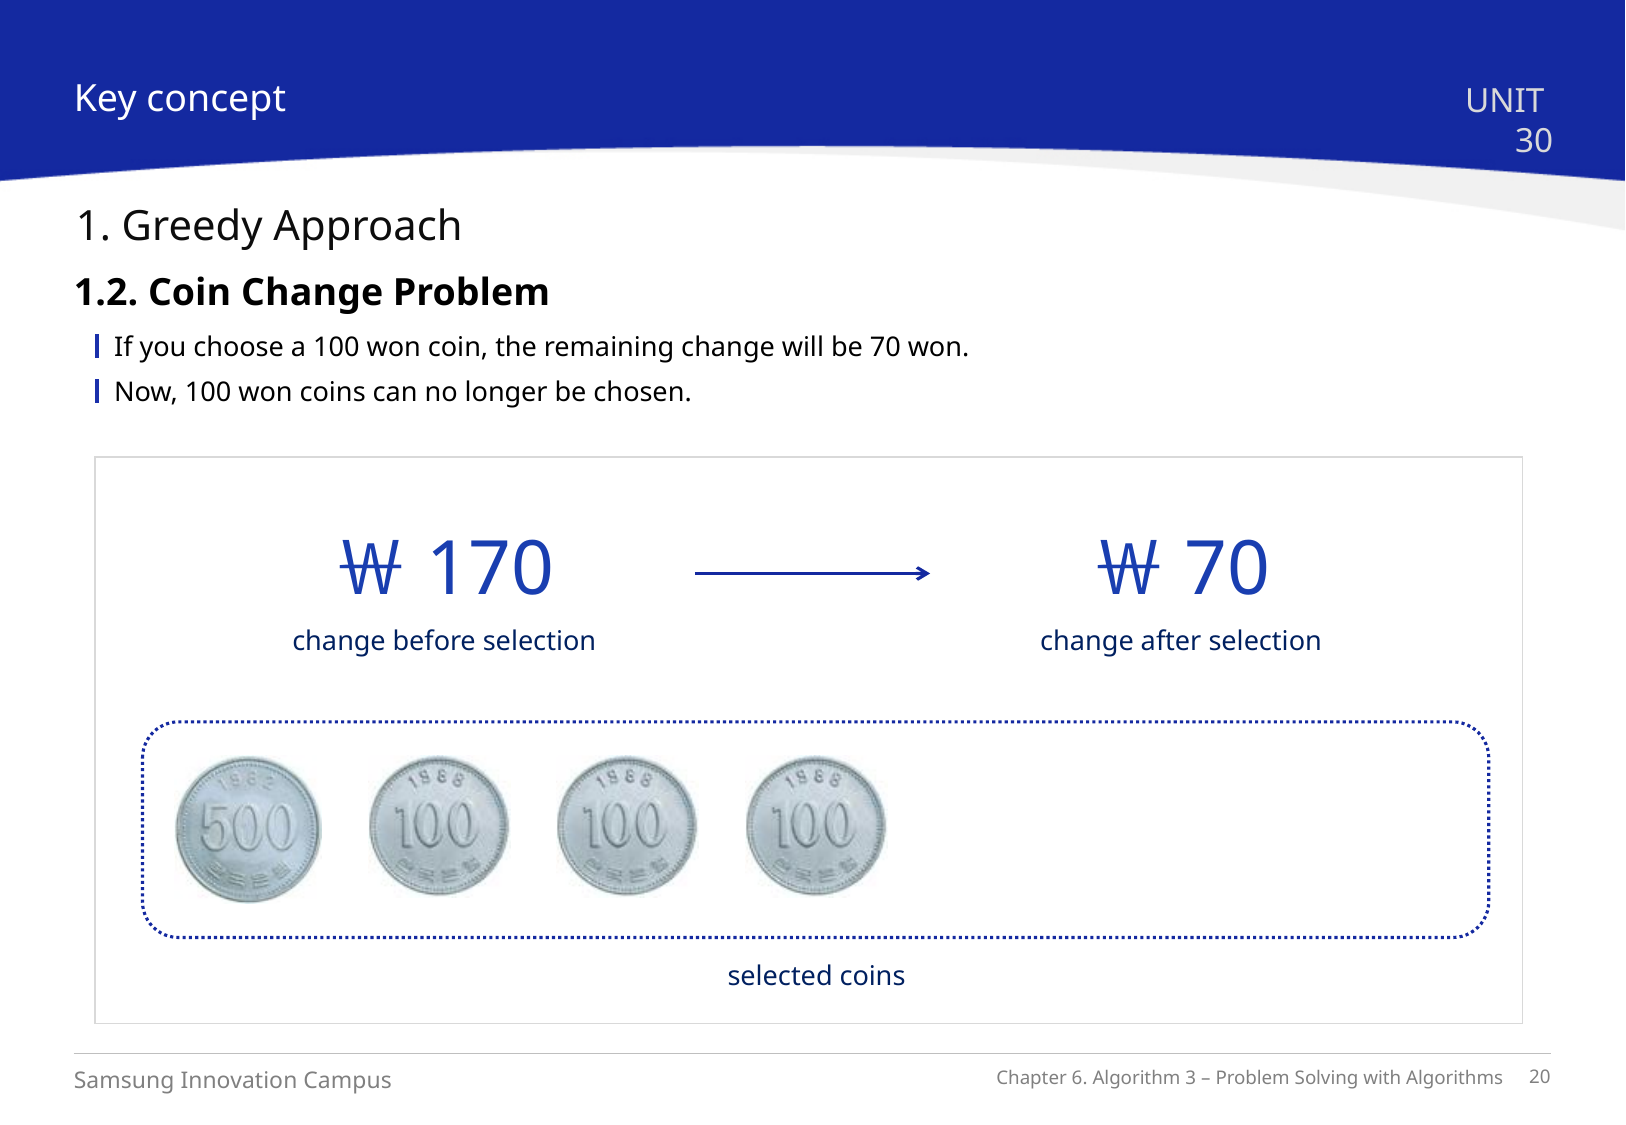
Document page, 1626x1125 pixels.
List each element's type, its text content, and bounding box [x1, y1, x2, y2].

text_box [95, 456, 1523, 1024]
text_box [141, 721, 1490, 939]
text_box UNIT 30 [1422, 78, 1554, 159]
picture [0, 0, 1625, 1125]
text_box If you choose a 100 won coin, the remaining change will be 70 won. Now, 100 won coins can no longer be chosen. [94, 329, 1554, 408]
text_box 1.2. Coin Change Problem [59, 260, 872, 320]
text_box 1. Greedy Approach [75, 198, 1554, 250]
text_box Key concept [73, 73, 981, 120]
